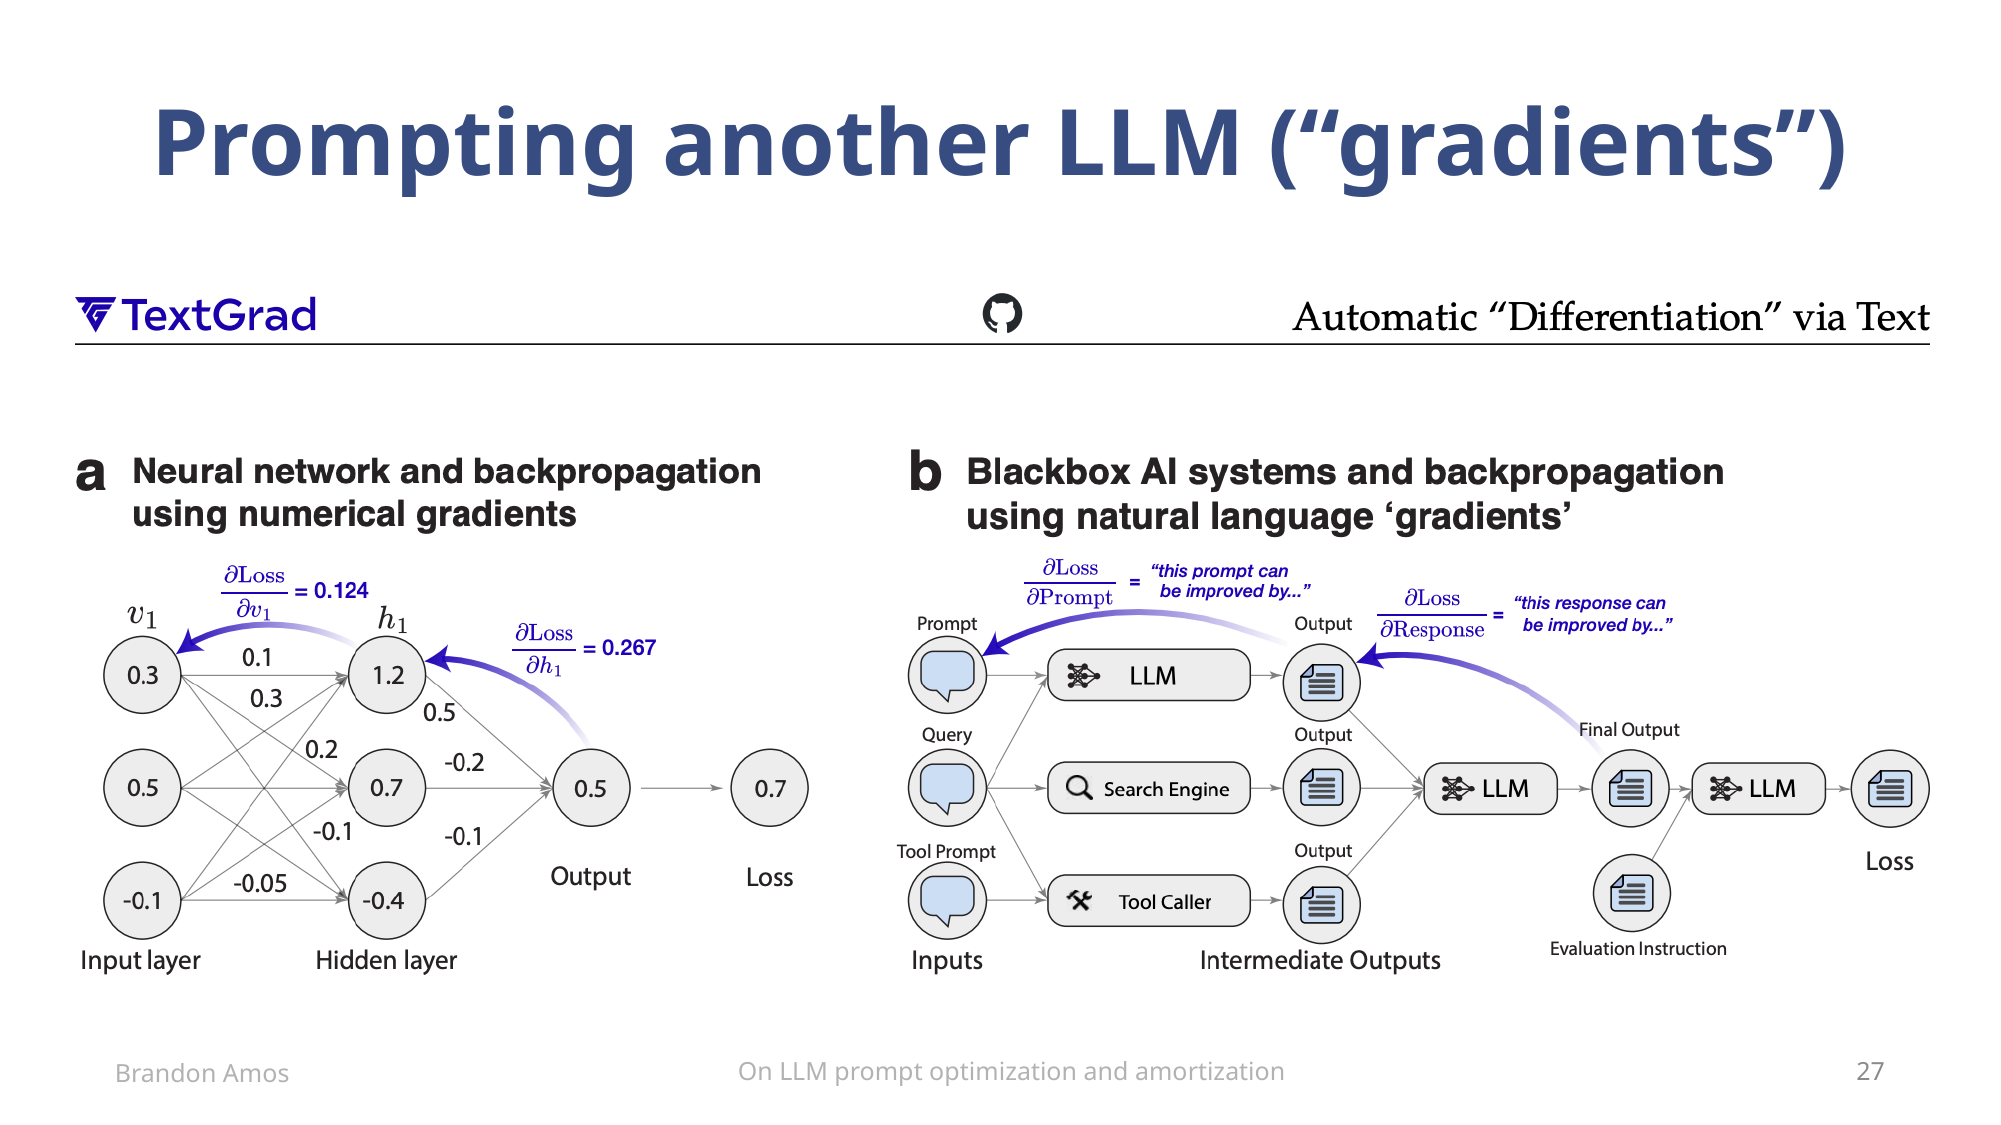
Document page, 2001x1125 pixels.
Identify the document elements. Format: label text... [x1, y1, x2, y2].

slide_number 27 [1433, 1042, 1900, 1103]
slide_number Brandon Amos [99, 1042, 567, 1103]
title Prompting another LLM (“gradients”) [99, 45, 1900, 233]
picture [36, 260, 1956, 1004]
footer On LLM prompt optimization and amortization [590, 1042, 1433, 1103]
